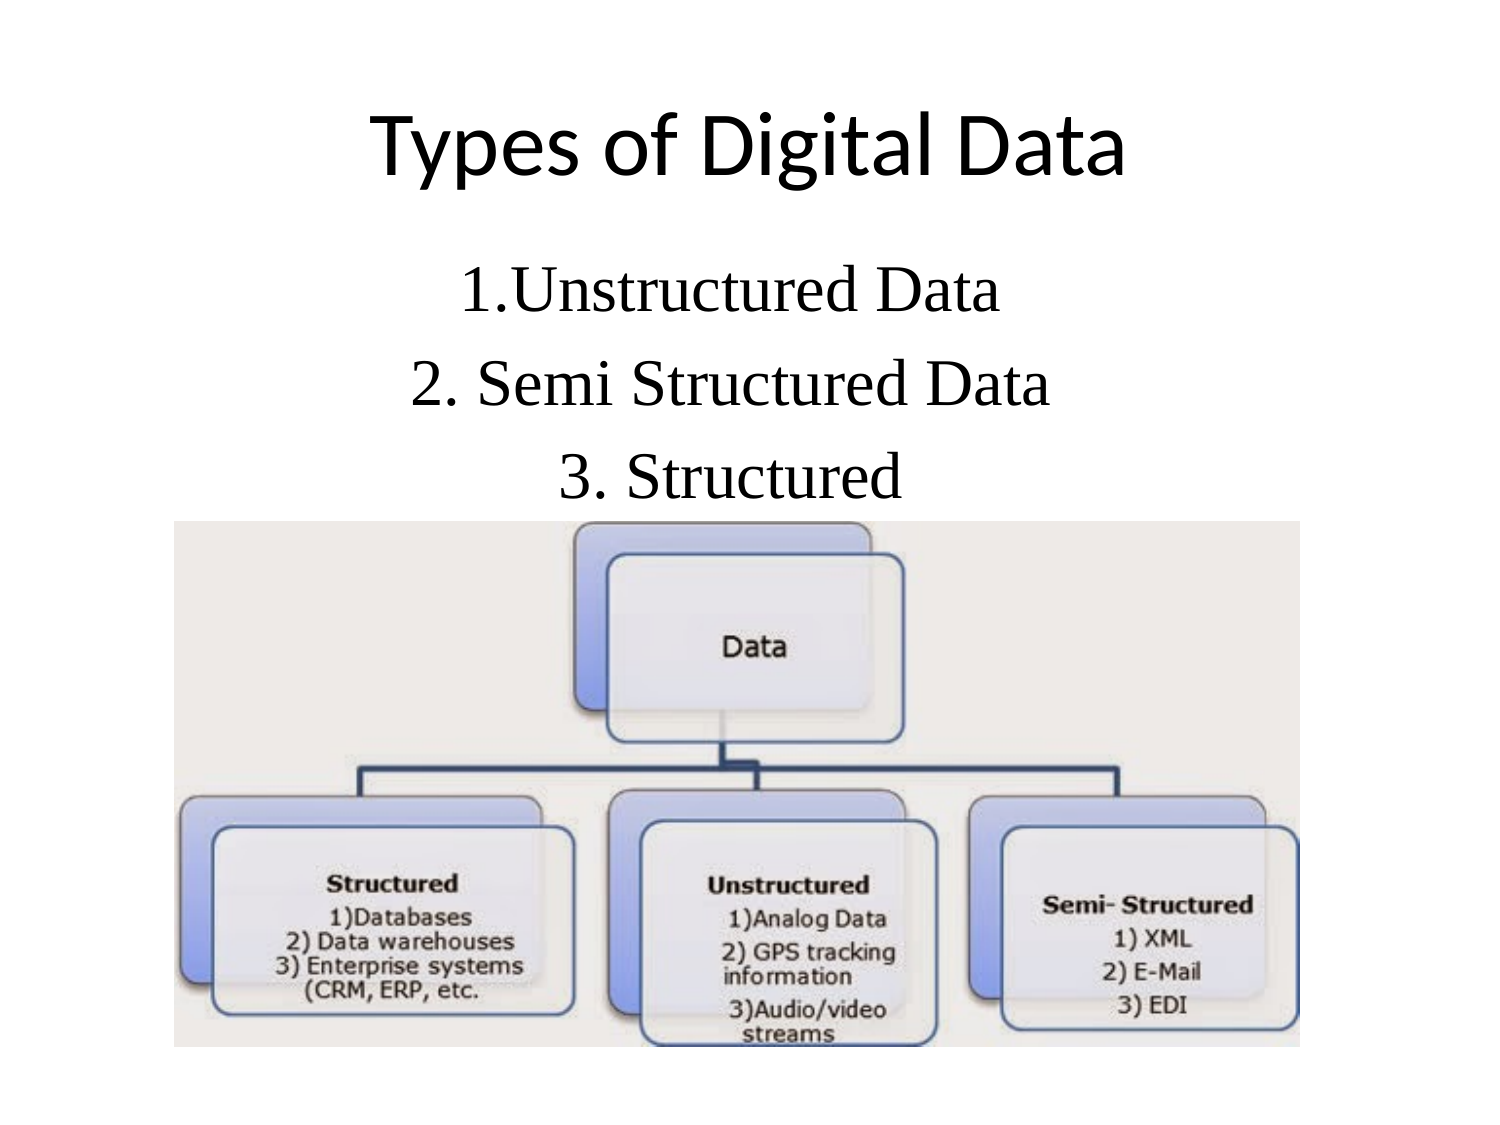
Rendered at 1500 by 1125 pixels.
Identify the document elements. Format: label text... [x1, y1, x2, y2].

title Types of Digital Data [75, 45, 1425, 233]
list 1.Unstructured Data 2. Semi Structured Data 3. Structured [137, 237, 1325, 968]
picture [174, 521, 1301, 1048]
